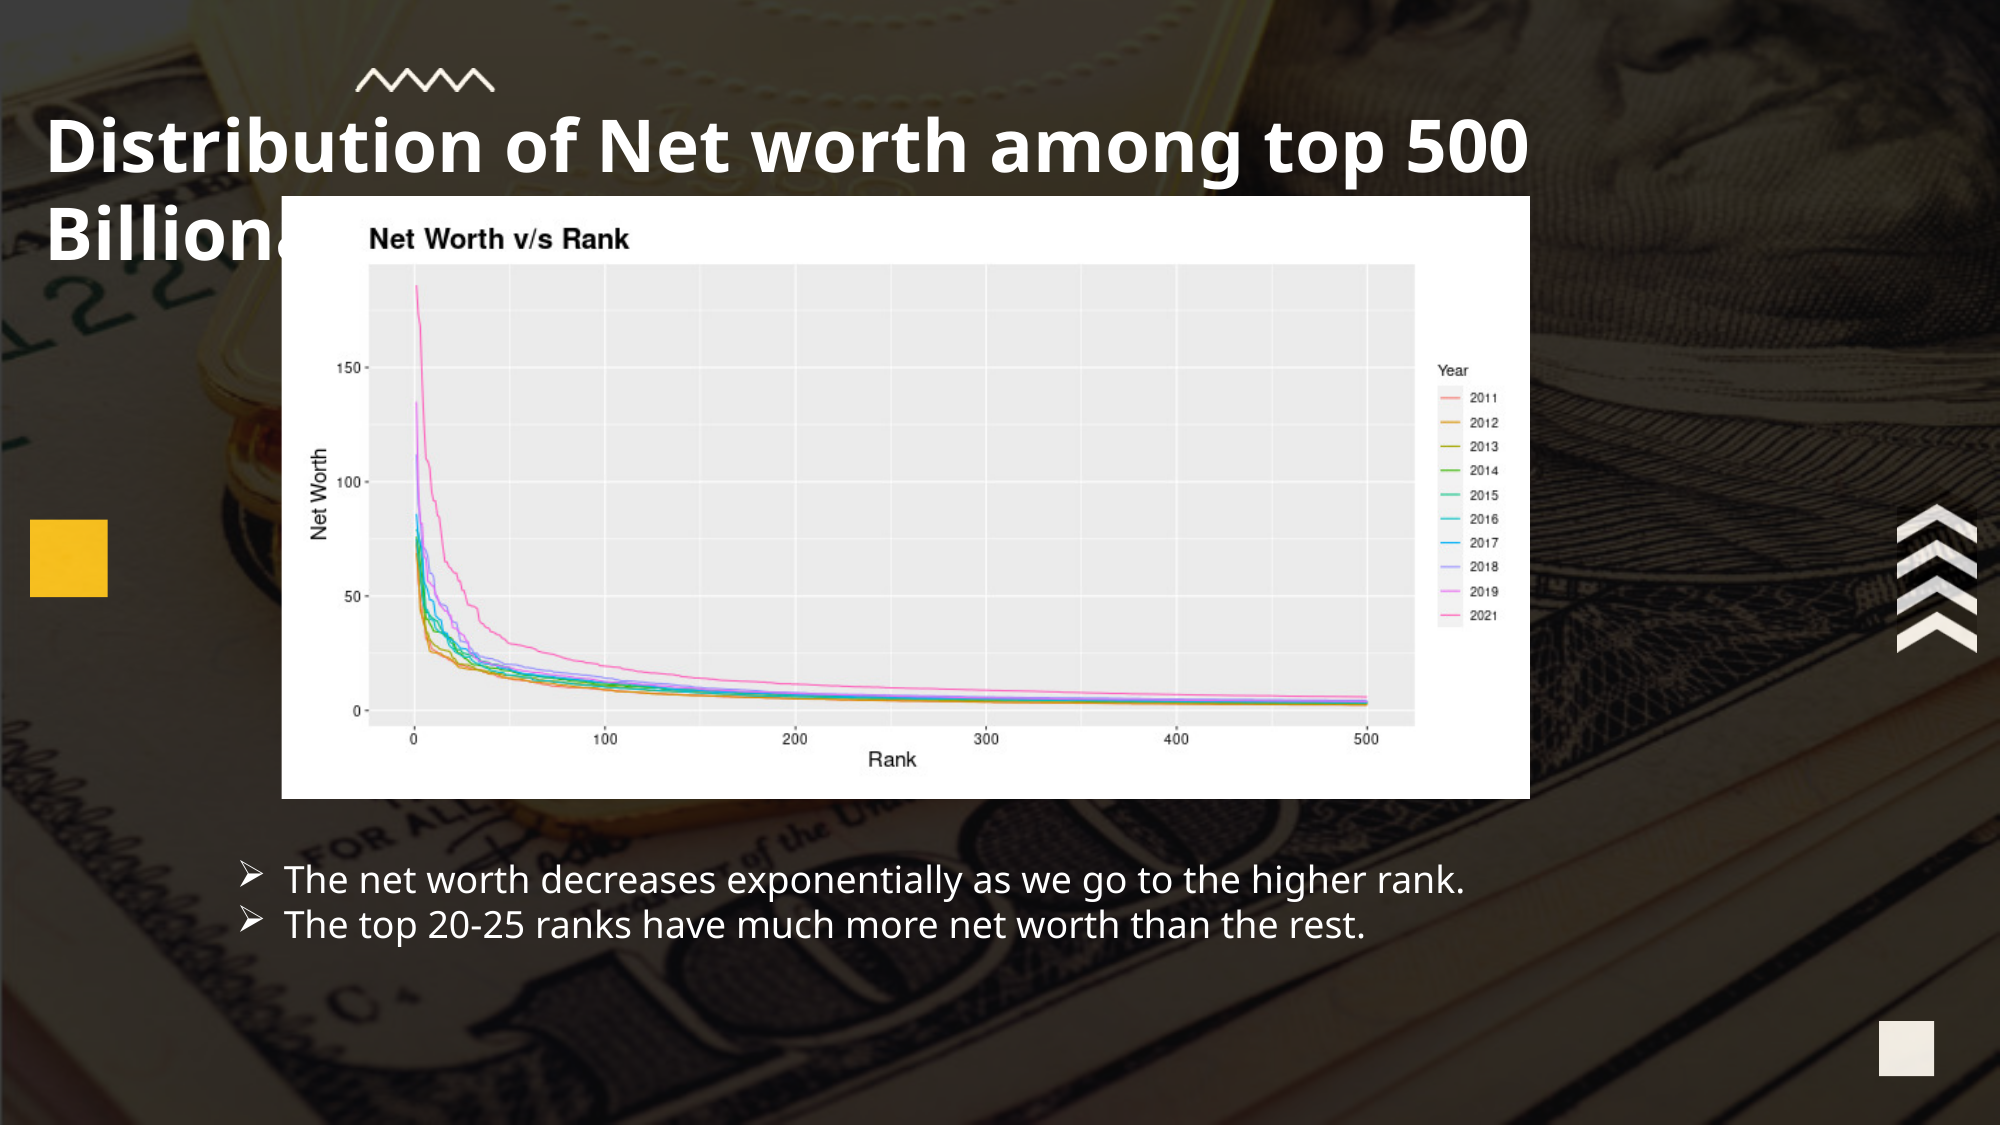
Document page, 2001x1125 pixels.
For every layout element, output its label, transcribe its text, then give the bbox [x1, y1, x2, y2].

text_box Distribution of Net worth among top 500 Billionaires: [30, 92, 1918, 283]
text_box [279, 194, 1532, 801]
text_box [0, 0, 2000, 1125]
text_box The net worth decreases exponentially as we go to the higher rank. The top 20-25 ranks have much more net worth than the rest. [222, 848, 1732, 954]
picture [1896, 484, 1978, 654]
picture [351, 68, 501, 92]
